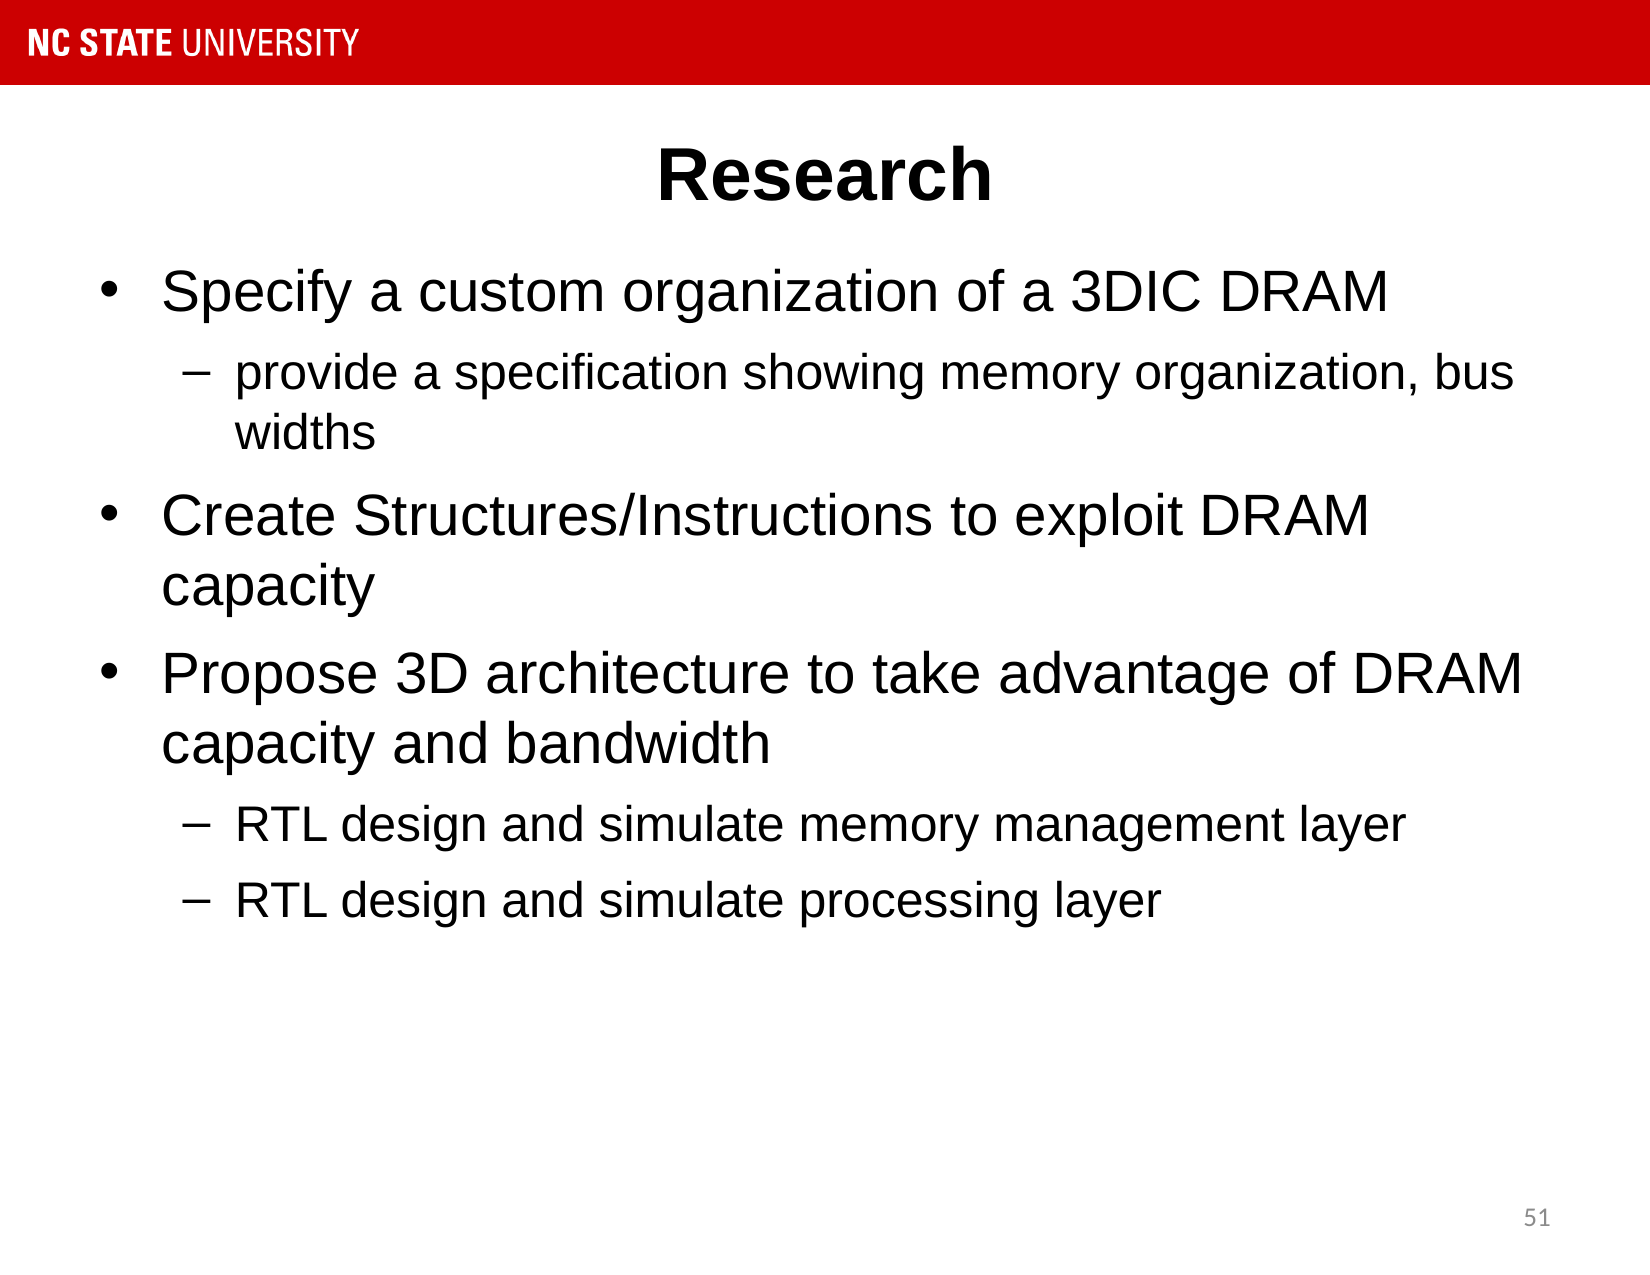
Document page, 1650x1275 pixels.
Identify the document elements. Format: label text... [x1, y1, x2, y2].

list Specify a custom organization of a 3DIC DRAM provide a specification showing memory organization, bus widths Create Structures/Instructions to exploit DRAM capacity Propose 3D architecture to take advantage of DRAM capacity and bandwidth RTL design and simulate memory management layer RTL design and simulate processing layer [82, 245, 1568, 1249]
slide_number 51 [1182, 1181, 1568, 1250]
title Research [82, 95, 1568, 245]
picture [0, 0, 1650, 85]
